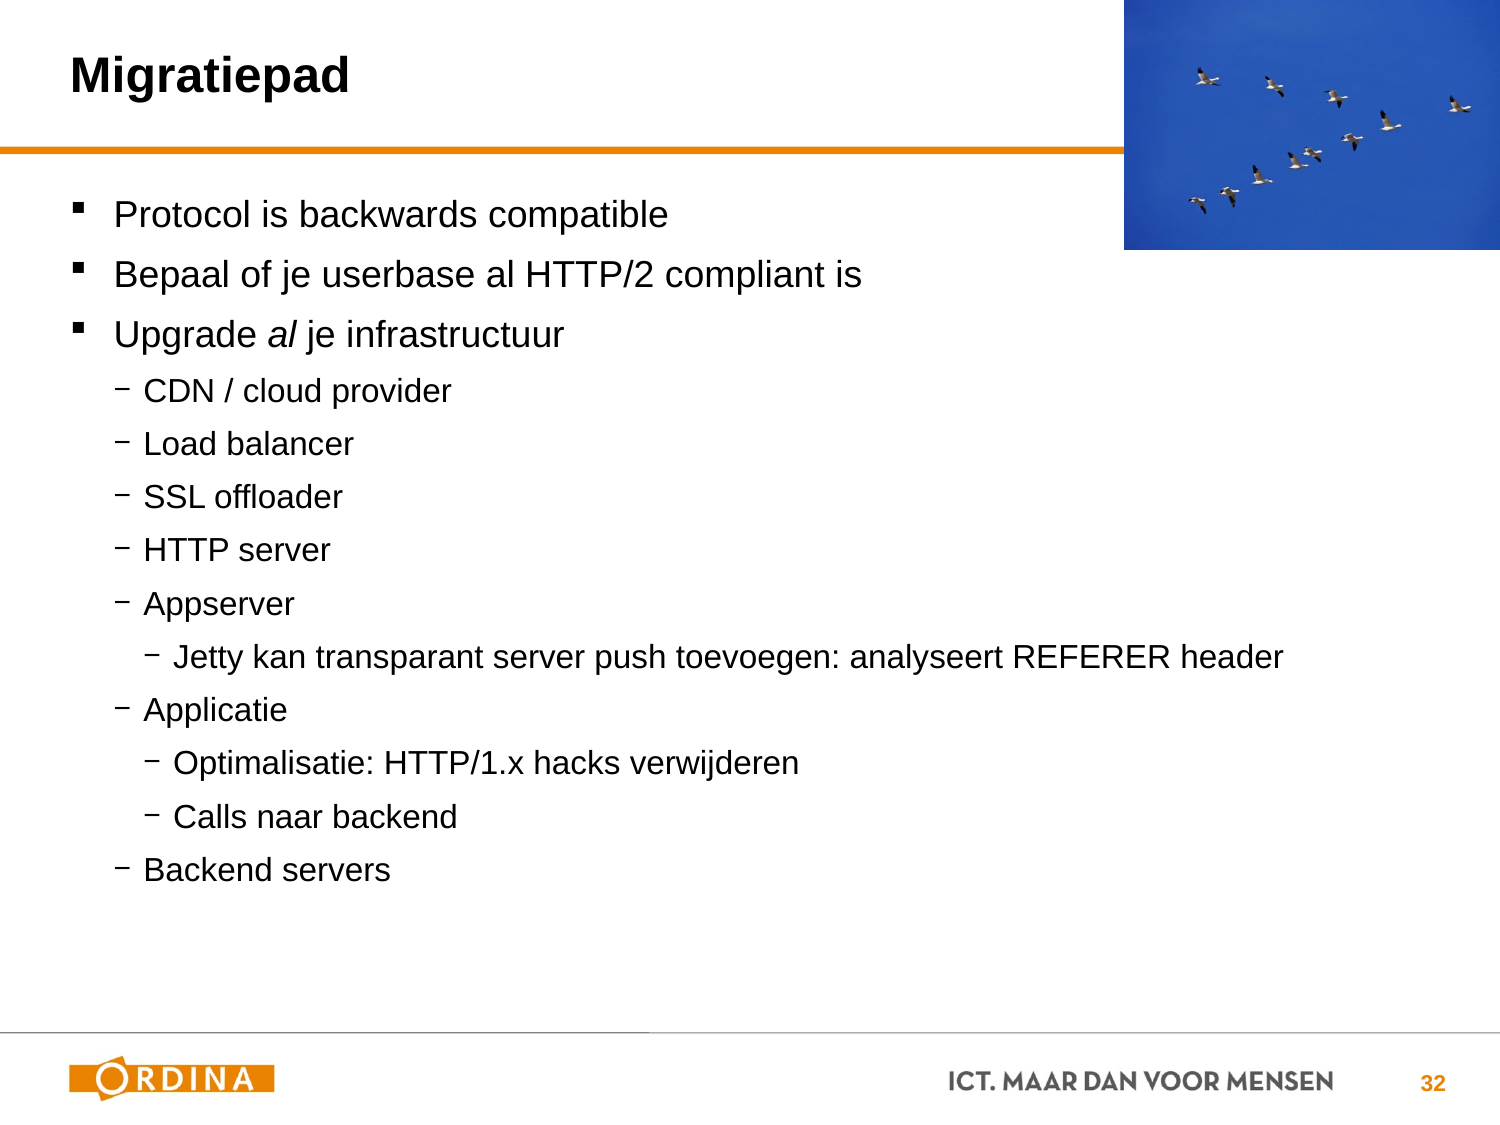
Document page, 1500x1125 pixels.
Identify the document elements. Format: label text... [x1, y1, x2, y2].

picture [941, 1061, 1340, 1100]
title Migratiepad [54, 0, 1122, 147]
picture [64, 1051, 279, 1105]
picture [1124, 0, 1500, 250]
slide_number 32 [1354, 1060, 1462, 1112]
list Protocol is backwards compatible Bepaal of je userbase al HTTP/2 compliant is Upgrade al je infrastructuur CDN / cloud provider Load balancer SSL offloader HTTP server Appserver Jetty kan transparant server push toevoegen: analyseert REFERER header Applicatie Optimalisatie: HTTP/1.x hacks verwijderen Calls naar backend Backend servers [54, 182, 1462, 1003]
